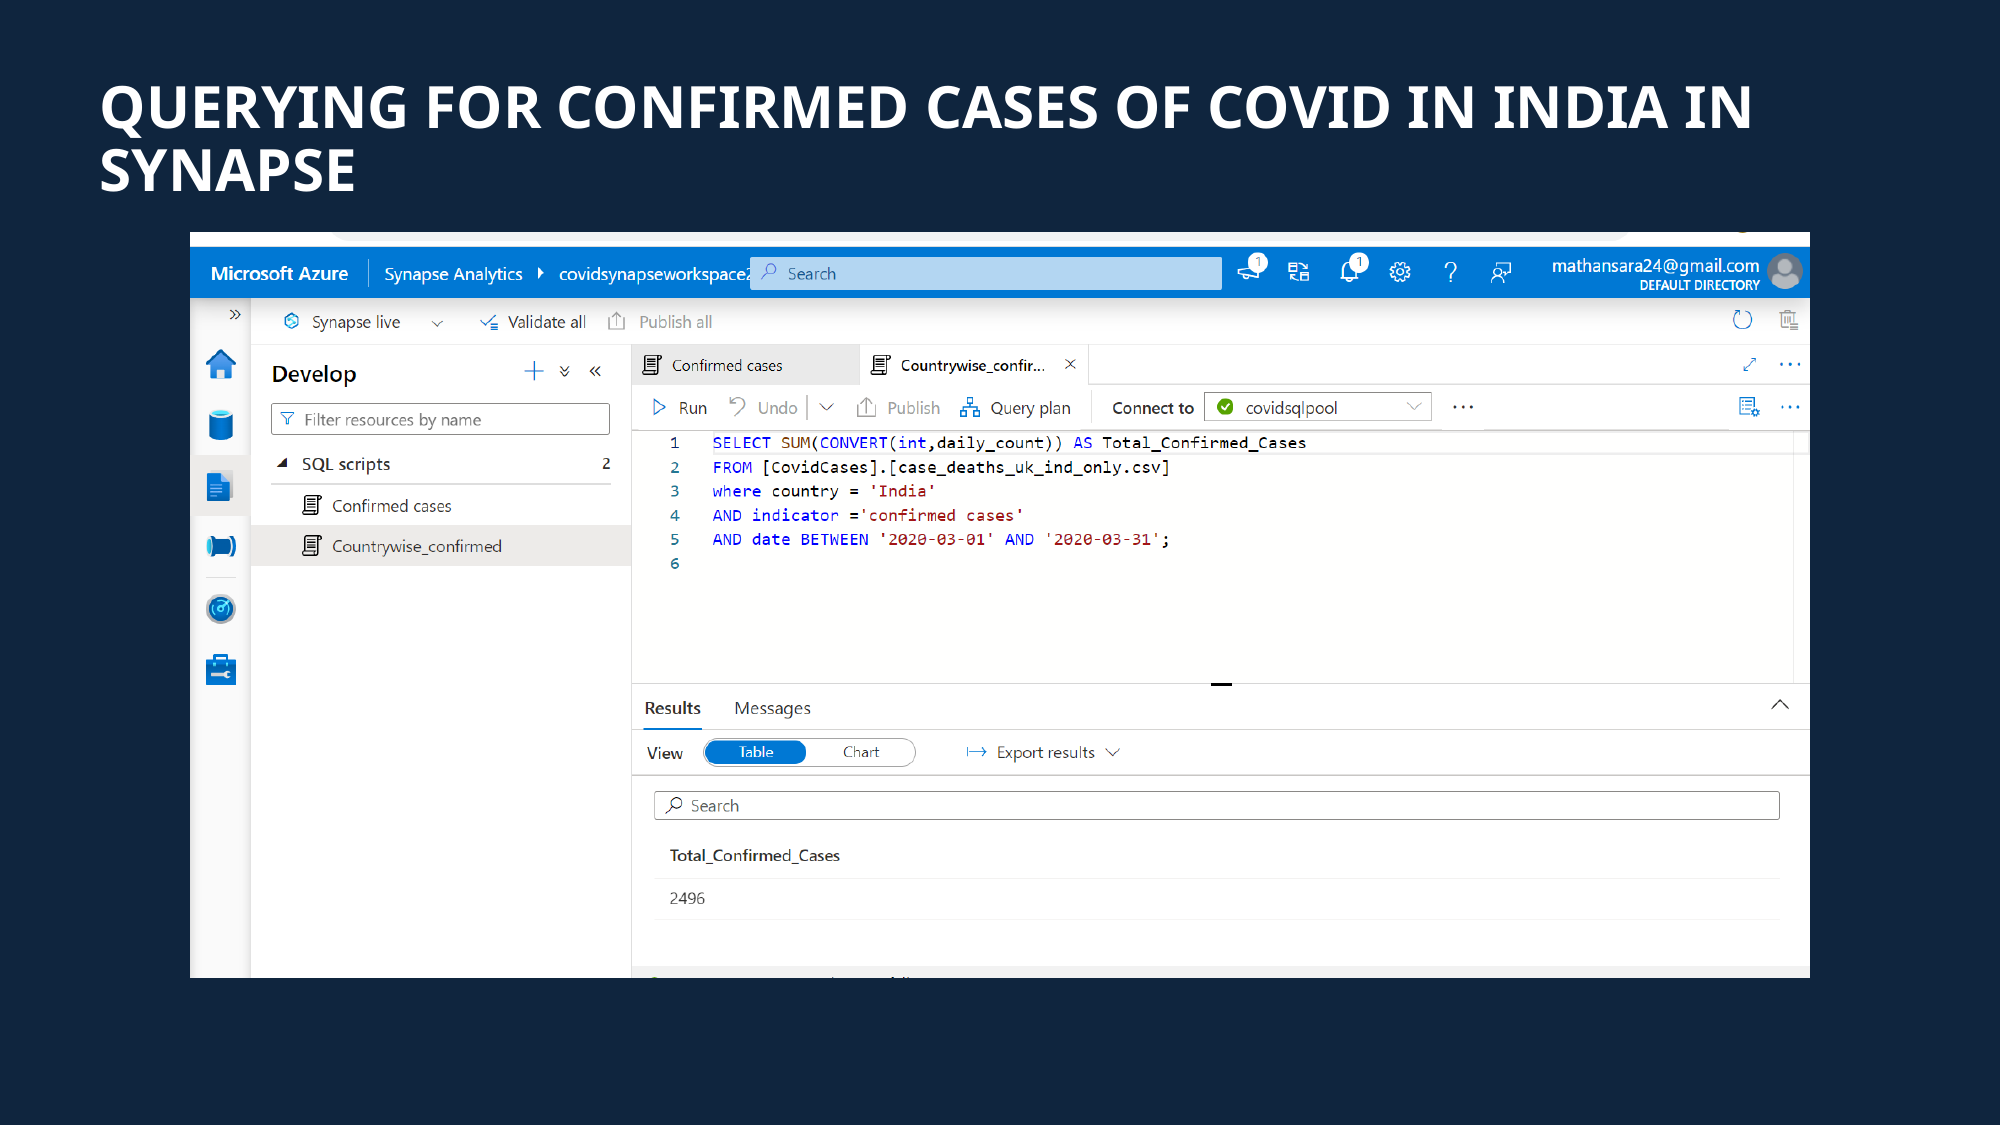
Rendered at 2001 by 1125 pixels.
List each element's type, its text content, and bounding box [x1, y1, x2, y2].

title QUERYING FOR CONFIRMED CASES OF COVID IN INDIA IN SYNAPSE [84, 49, 1810, 233]
picture [190, 232, 1810, 978]
